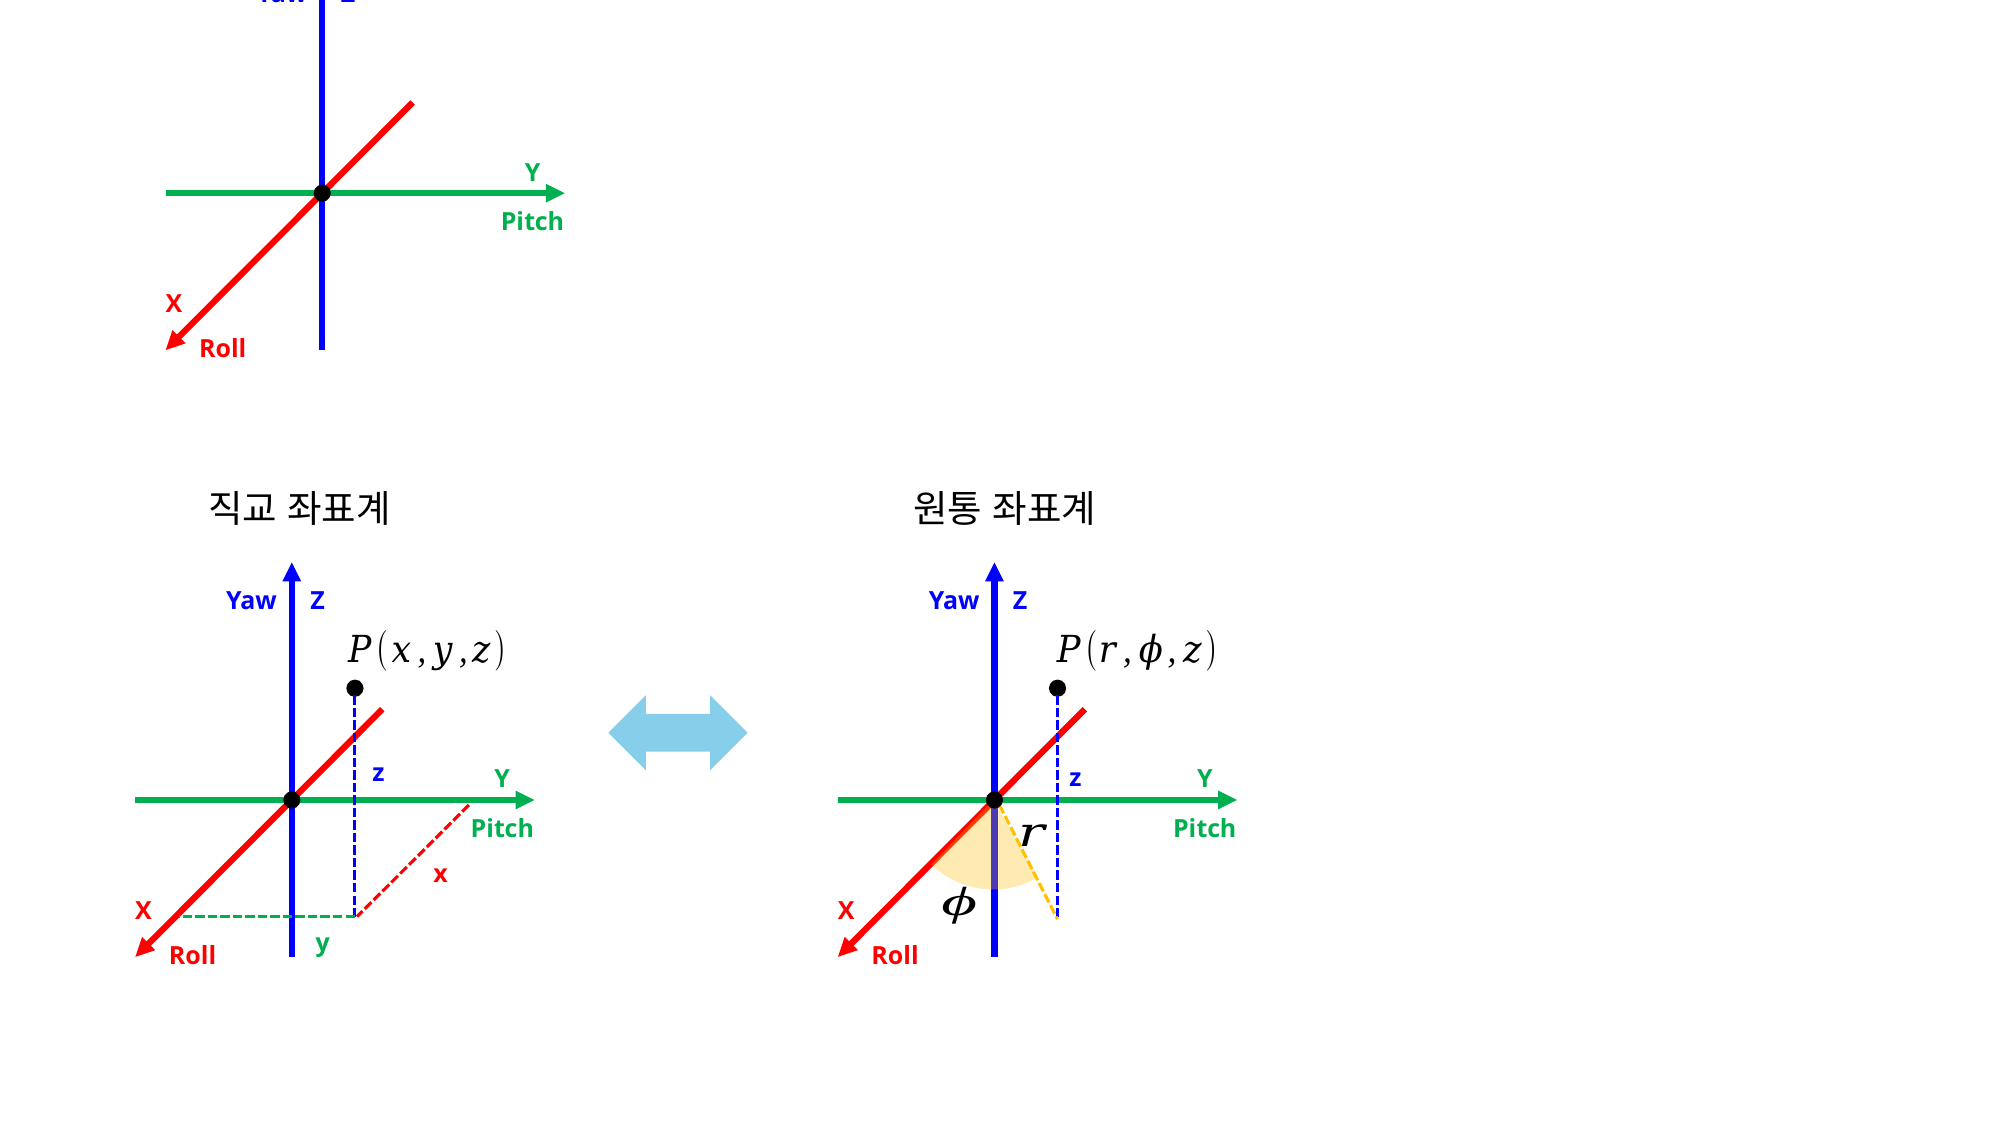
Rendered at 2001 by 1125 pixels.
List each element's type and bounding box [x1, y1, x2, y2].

text_box [119, 477, 1259, 979]
text_box [150, 0, 586, 372]
